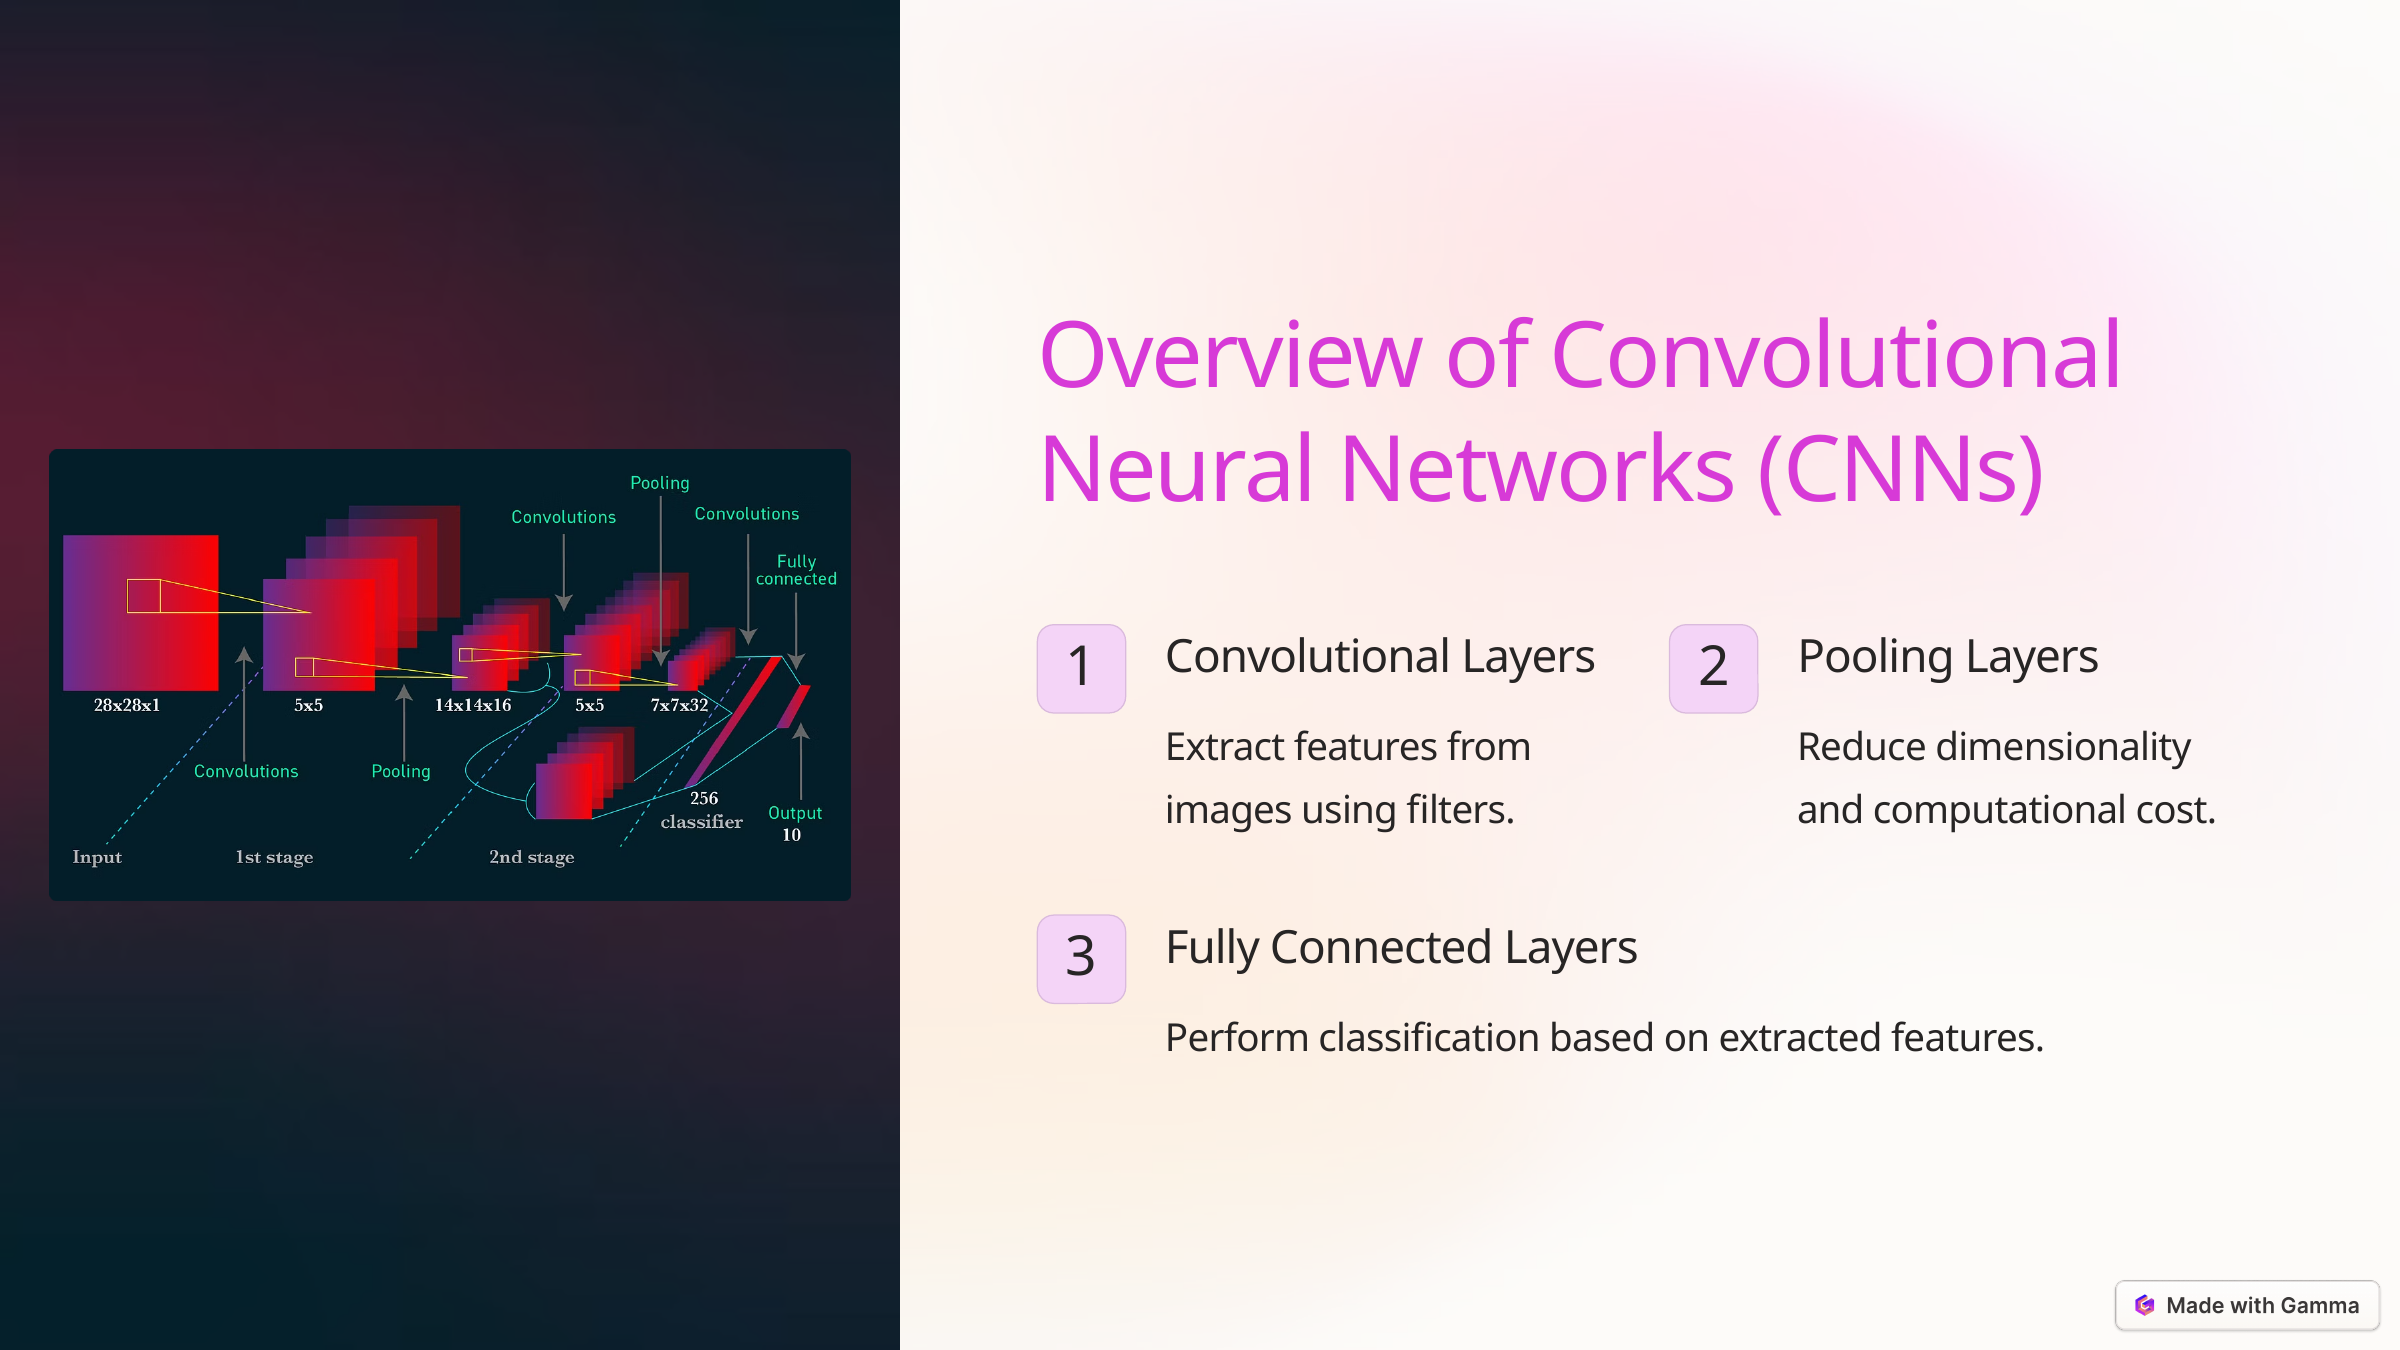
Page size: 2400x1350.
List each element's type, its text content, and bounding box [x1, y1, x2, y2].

text_box Convolutional Layers [1165, 624, 1627, 683]
text_box Pooling Layers [1797, 624, 2260, 683]
text_box 1 [1067, 641, 1096, 697]
text_box Perform classification based on extracted features. [1165, 996, 2263, 1060]
picture [2106, 1271, 2389, 1339]
text_box [1037, 624, 1126, 714]
text_box 3 [1067, 931, 1096, 987]
text_box Overview of Convolutional Neural Networks (CNNs) [1037, 290, 2263, 522]
text_box [1037, 915, 1126, 1004]
text_box 2 [1699, 641, 1728, 697]
text_box Fully Connected Layers [1164, 915, 1633, 973]
text_box Reduce dimensionality and computational cost. [1797, 706, 2263, 832]
text_box Extract features from images using filters. [1164, 706, 1631, 832]
picture [0, 0, 900, 1350]
text_box [1669, 624, 1758, 714]
